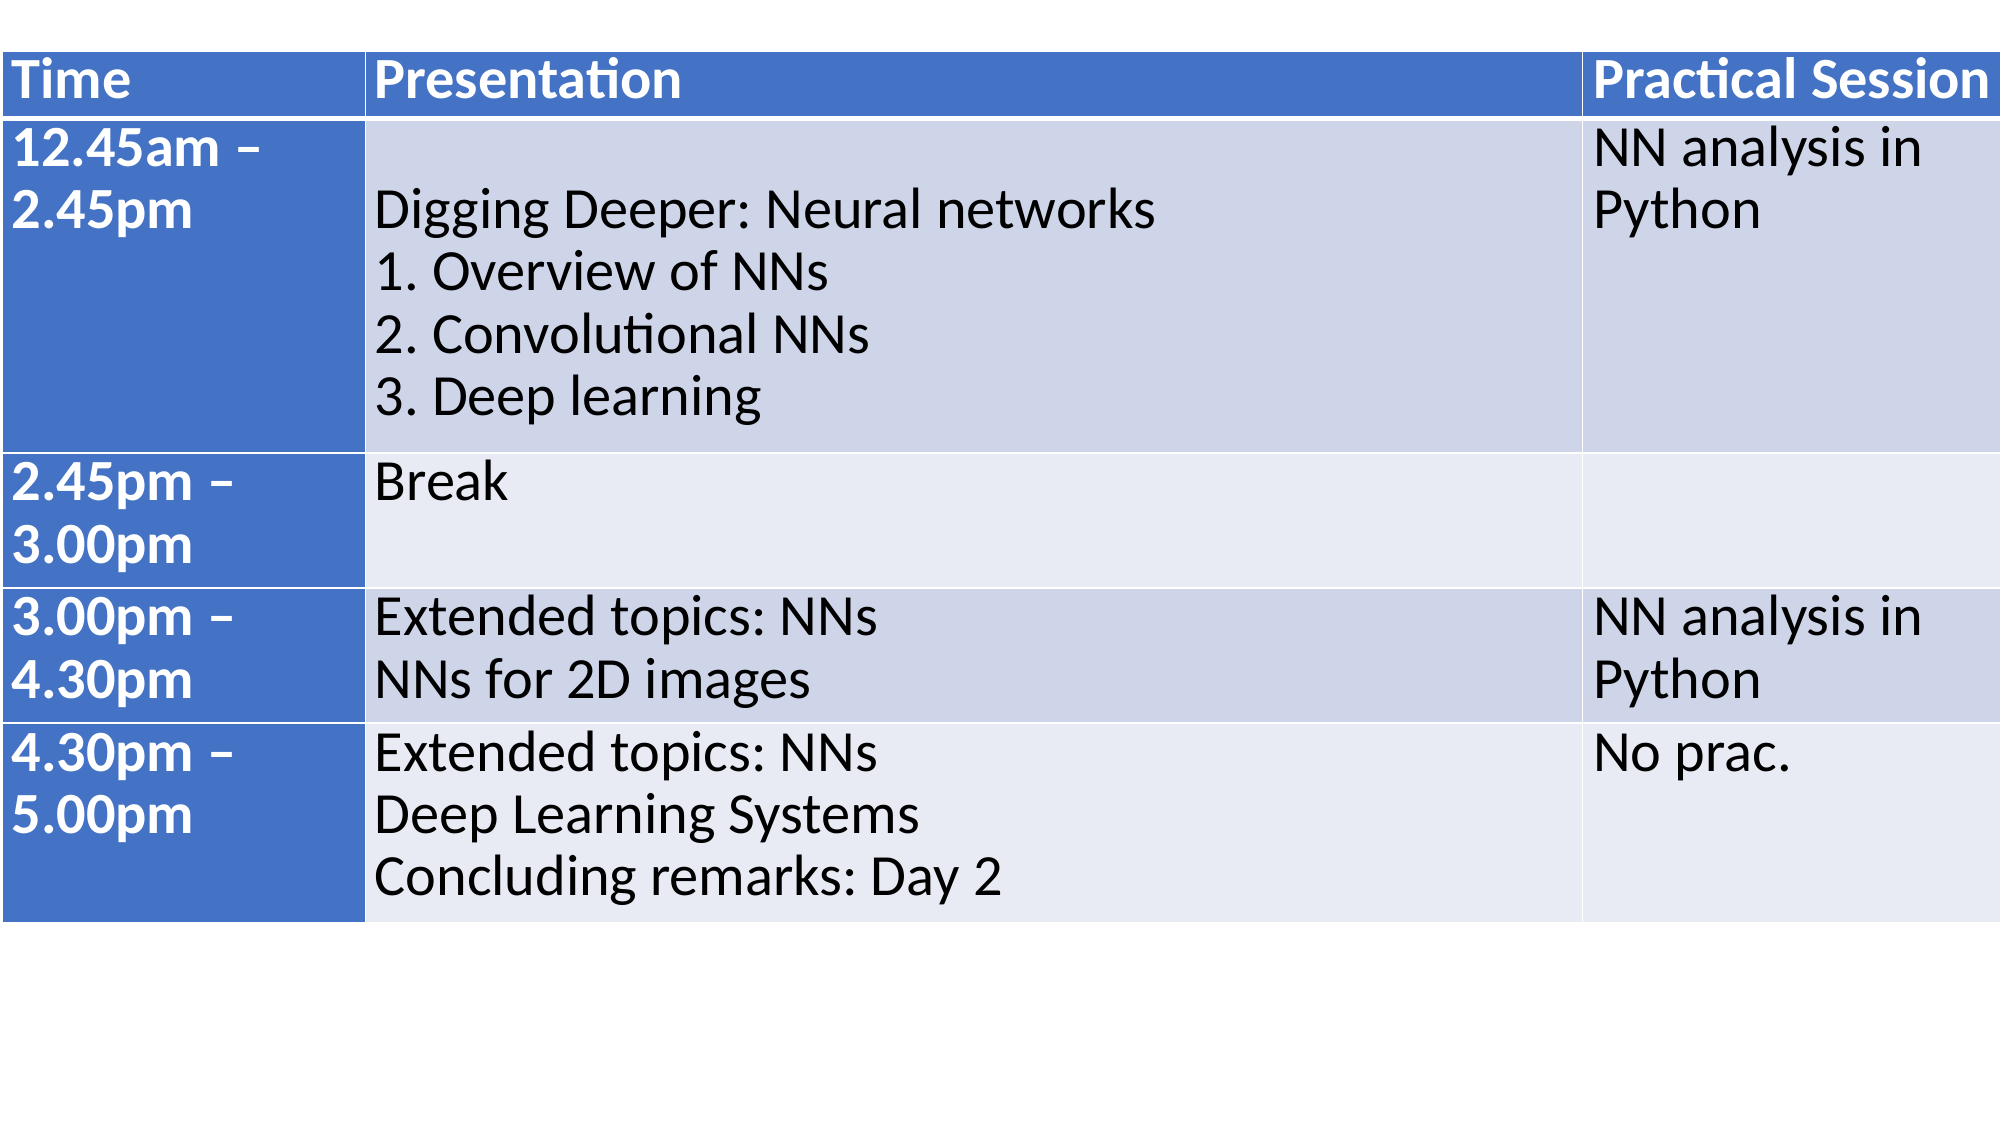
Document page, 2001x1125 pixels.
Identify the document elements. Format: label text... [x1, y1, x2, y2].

table_header Presentation [366, 52, 1582, 116]
table_cell [1583, 454, 2000, 587]
table_cell No prac. [1583, 724, 2000, 922]
table_cell Extended topics: NNs Deep Learning Systems Concluding remarks: Day 2 [366, 724, 1582, 922]
table_cell Digging Deeper: Neural networks 1. Overview of NNs 2. Convolutional NNs 3. Deep learning [366, 121, 1582, 452]
table_header Practical Session [1583, 52, 2000, 116]
table_cell NN analysis in Python [1583, 121, 2000, 452]
table_cell Extended topics: NNs NNs for 2D images [366, 589, 1582, 722]
table_cell Break [366, 454, 1582, 587]
table_cell NN analysis in Python [1583, 589, 2000, 722]
table_cell 3.00pm – 4.30pm [3, 589, 365, 722]
table_cell 12.45am – 2.45pm [3, 121, 365, 452]
table_cell 2.45pm – 3.00pm [3, 454, 365, 587]
table_header Time [3, 52, 365, 116]
table_cell 4.30pm – 5.00pm [3, 724, 365, 922]
